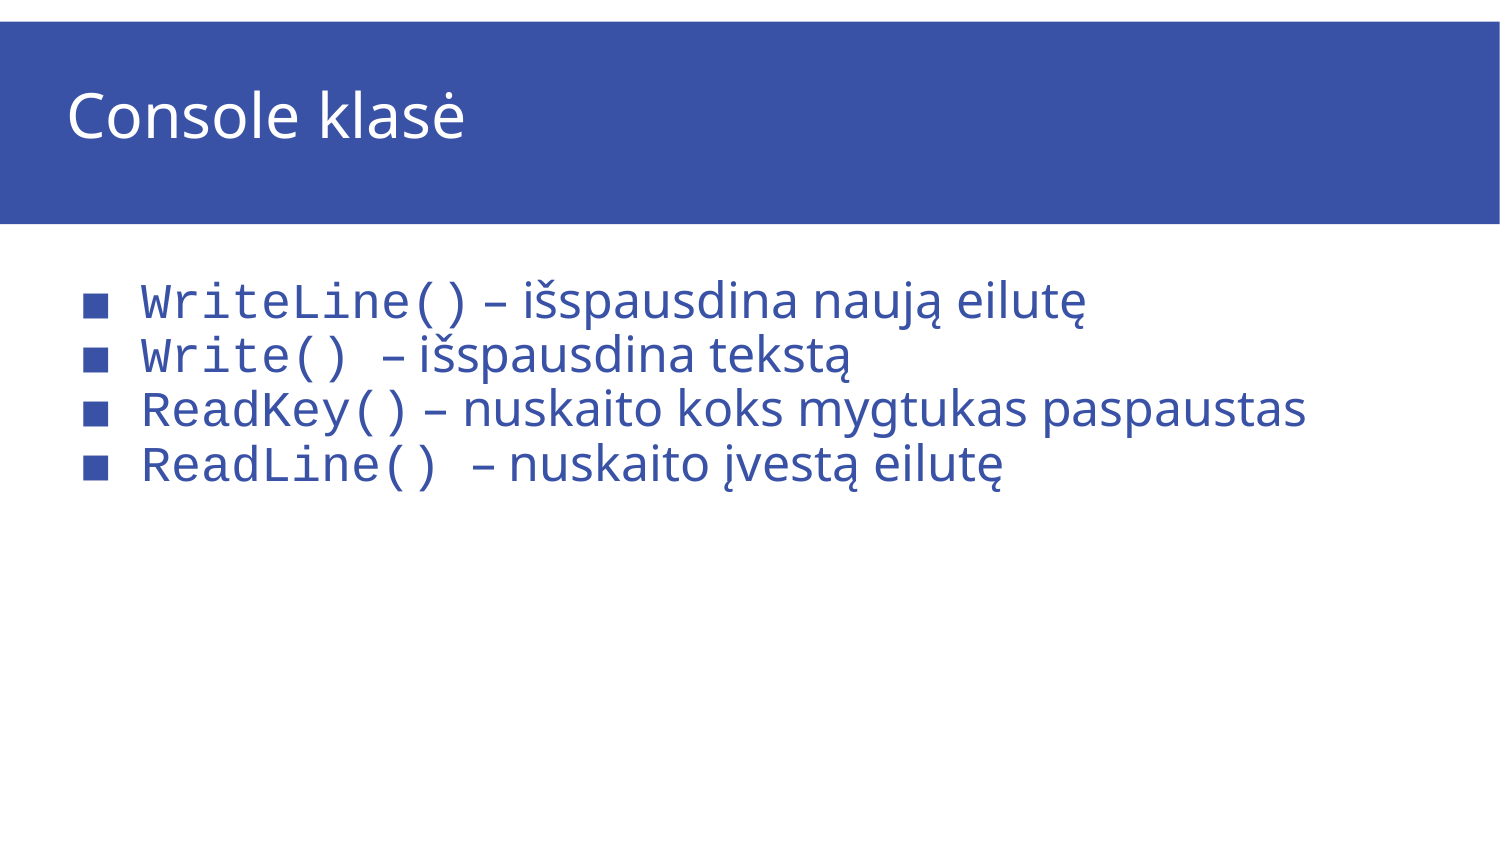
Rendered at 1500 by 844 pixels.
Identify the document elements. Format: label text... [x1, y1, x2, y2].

title Console klasė [51, 72, 1449, 167]
list WriteLine() – išspausdina naują eilutę Write() – išspausdina tekstą ReadKey() – nuskaito koks mygtukas paspaustas ReadLine() – nuskaito įvestą eilutę [51, 260, 1449, 567]
